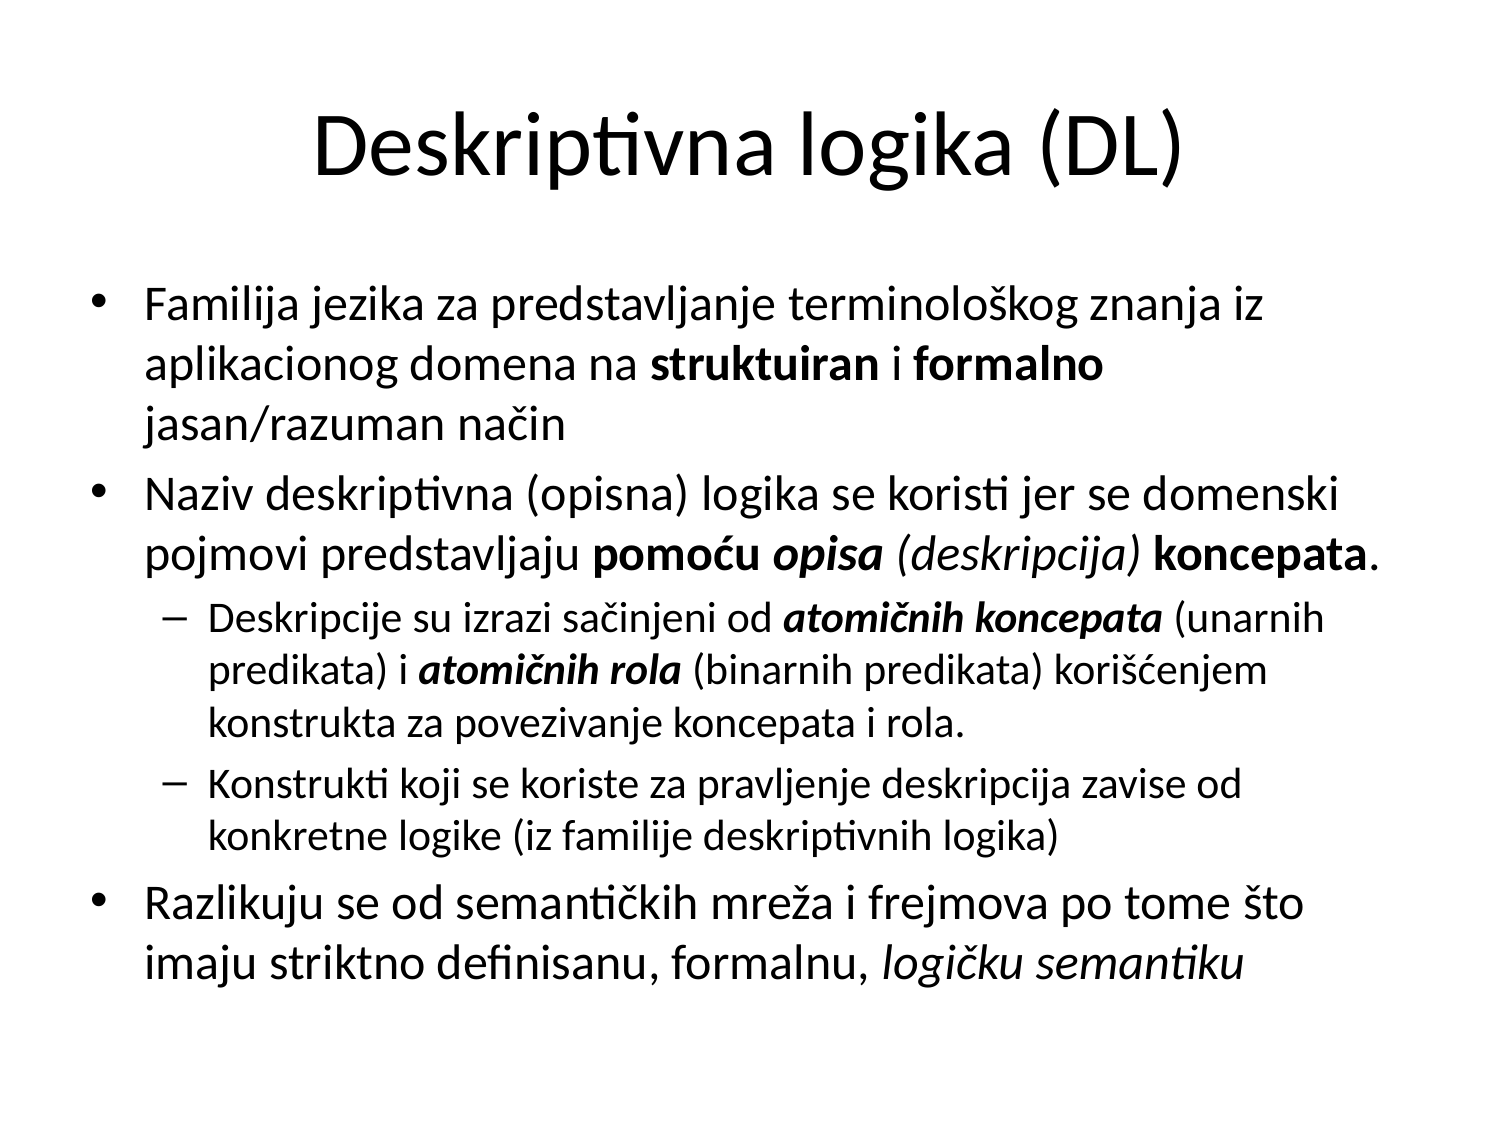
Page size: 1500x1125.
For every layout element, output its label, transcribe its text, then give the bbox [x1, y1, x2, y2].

title Deskriptivna logika (DL) [75, 45, 1425, 233]
list Familija jezika za predstavljanje terminološkog znanja iz aplikacionog domena na struktuiran i formalno jasan/razuman način Naziv deskriptivna (opisna) logika se koristi jer se domenski pojmovi predstavljaju pomoću opisa (deskripcija) koncepata. Deskripcije su izrazi sačinjeni od atomičnih koncepata (unarnih predikata) i atomičnih rola (binarnih predikata) korišćenjem konstrukta za povezivanje koncepata i rola. Konstrukti koji se koriste za pravljenje deskripcija zavise od konkretne logike (iz familije deskriptivnih logika) Razlikuju se od semantičkih mreža i frejmova po tome što imaju striktno definisanu, formalnu, logičku semantiku [75, 262, 1425, 1005]
